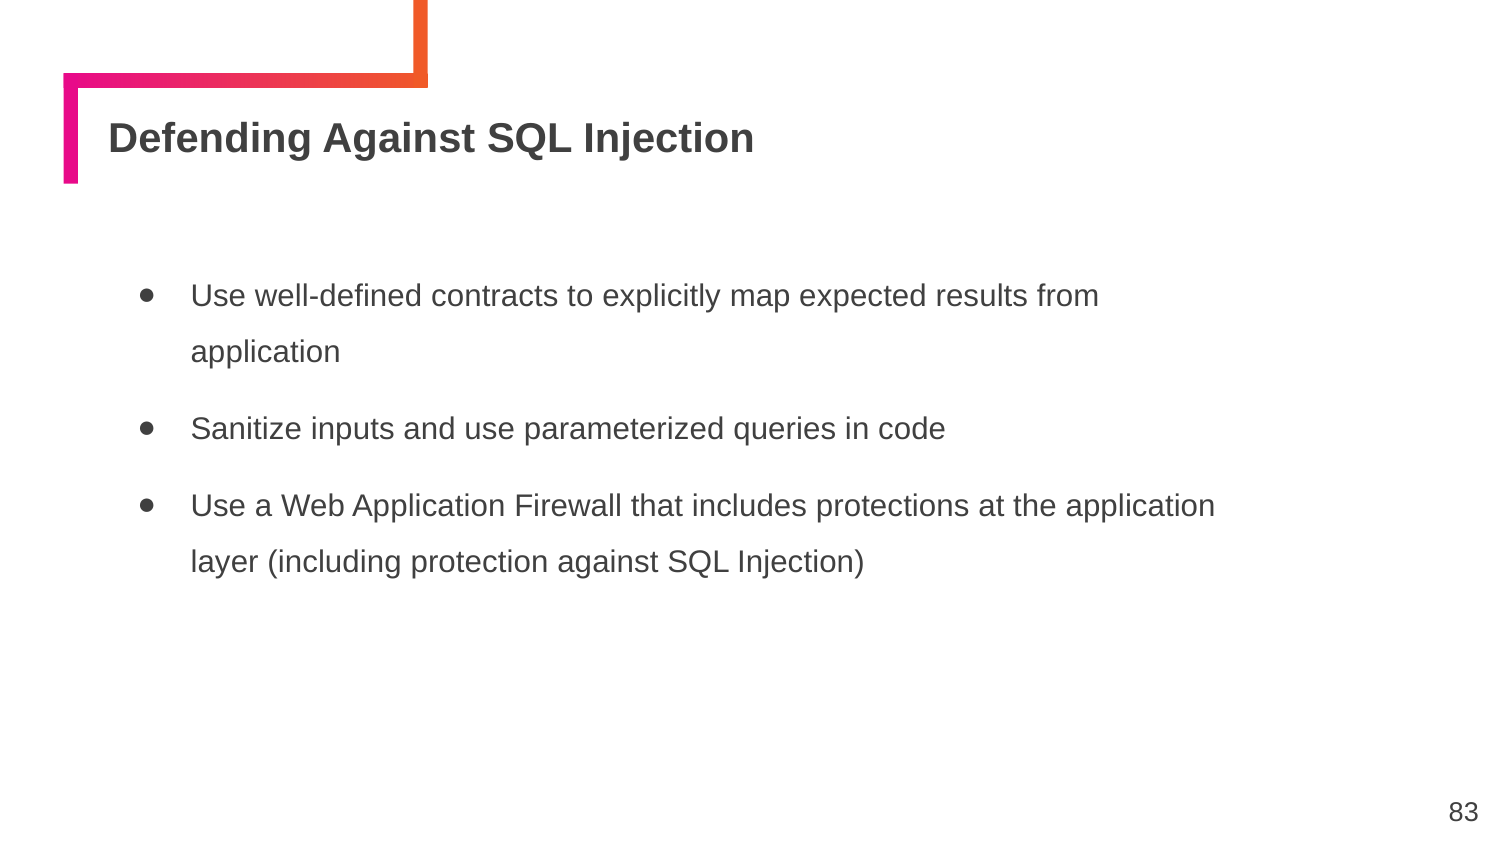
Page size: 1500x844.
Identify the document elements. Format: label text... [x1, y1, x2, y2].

title Defending Against SQL Injection [100, 117, 1455, 169]
slide_number 83 [1403, 779, 1494, 844]
text_box Use well-defined contracts to explicitly map expected results from application Sanitize inputs and use parameterized queries in code Use a Web Application Firewall that includes protections at the application layer (including protection against SQL Injection) [100, 241, 1264, 770]
